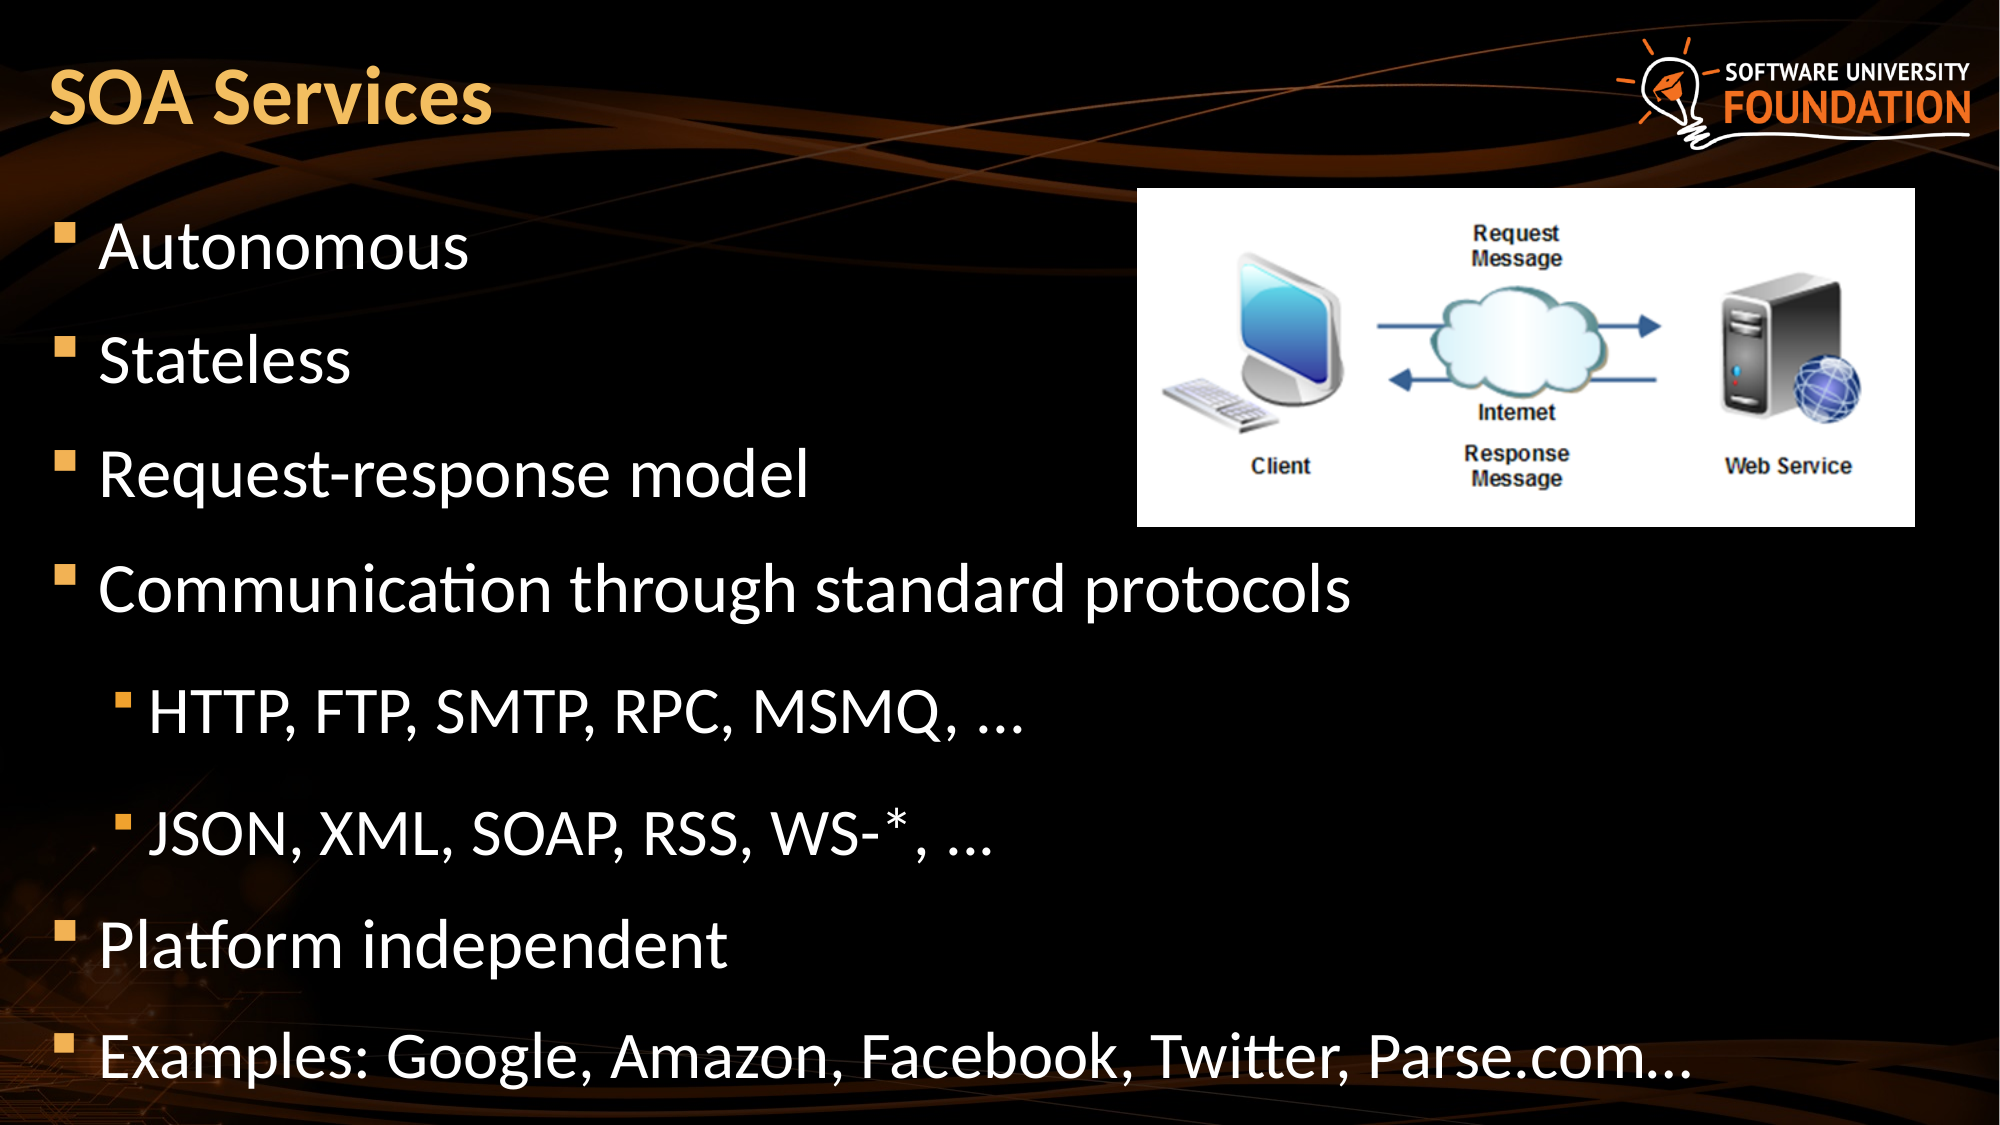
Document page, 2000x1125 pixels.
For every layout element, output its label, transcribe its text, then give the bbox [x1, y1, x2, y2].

picture [0, 0, 2000, 1125]
title SOA Services [30, 6, 1602, 189]
list Autonomous Stateless Request-response model Communication through standard protocols HTTP, FTP, SMTP, RPC, MSMQ, ... JSON, XML, SOAP, RSS, WS-*, ... Platform independent Examples: Google, Amazon, Facebook, Twitter, Parse.com… [31, 188, 1968, 1103]
